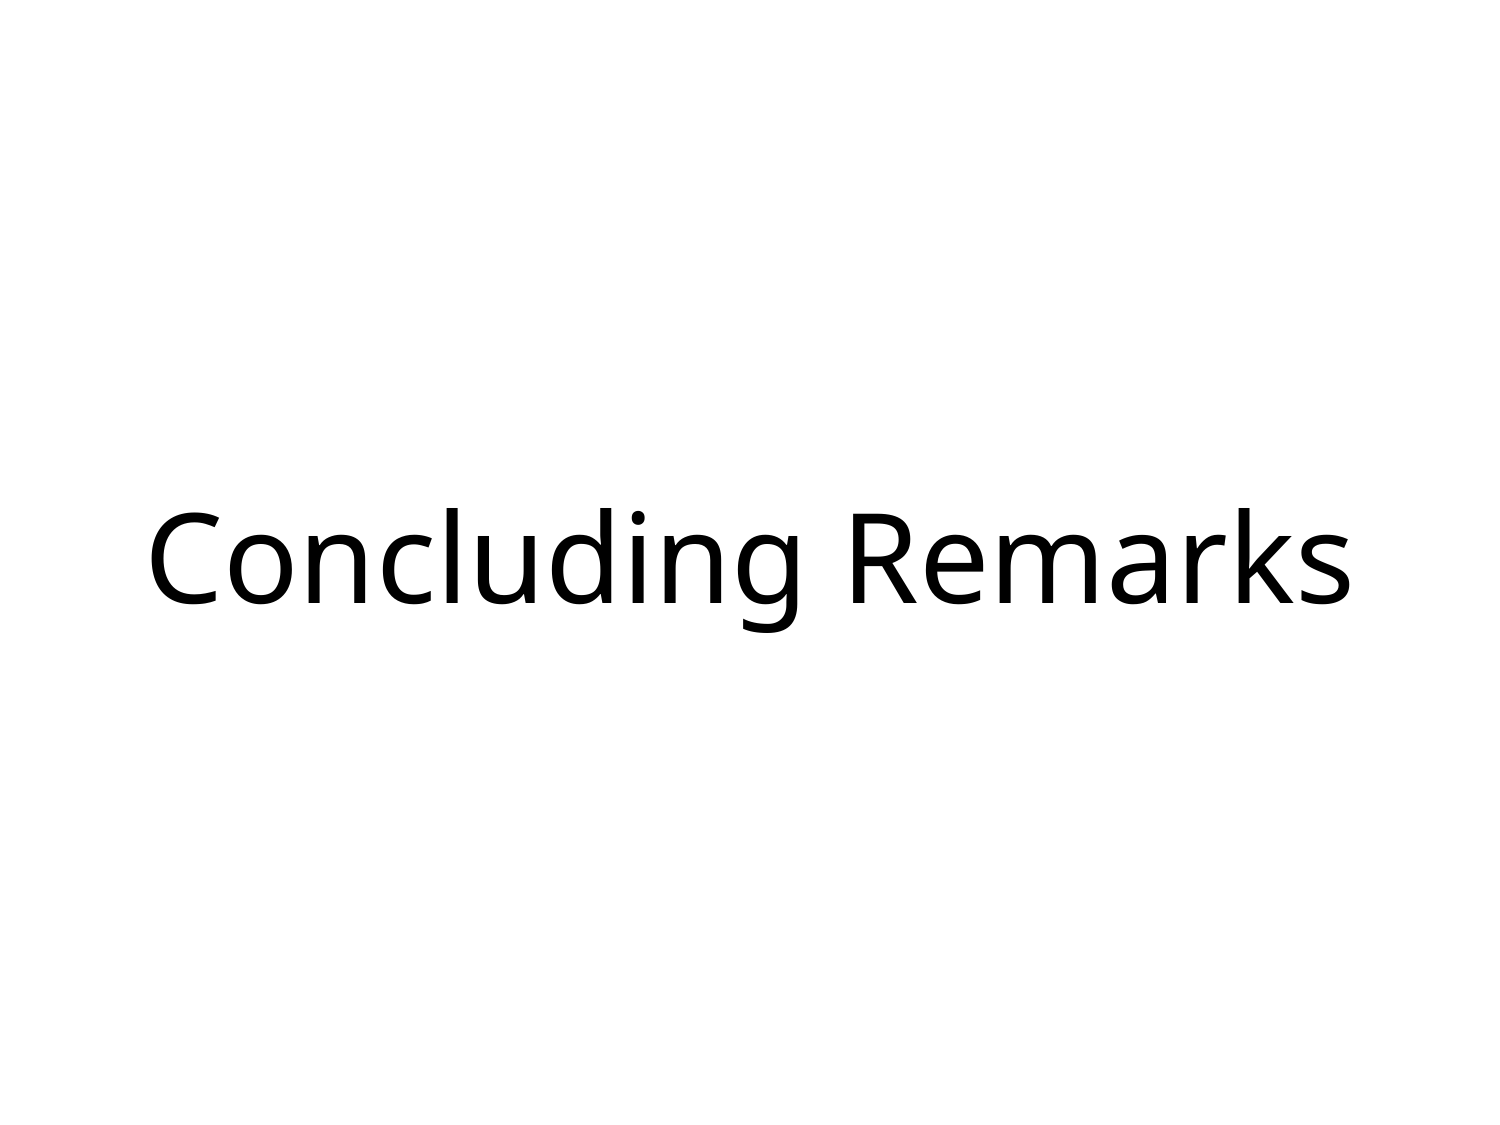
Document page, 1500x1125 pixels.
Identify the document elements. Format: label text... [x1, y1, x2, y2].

title Concluding Remarks [112, 246, 1388, 638]
